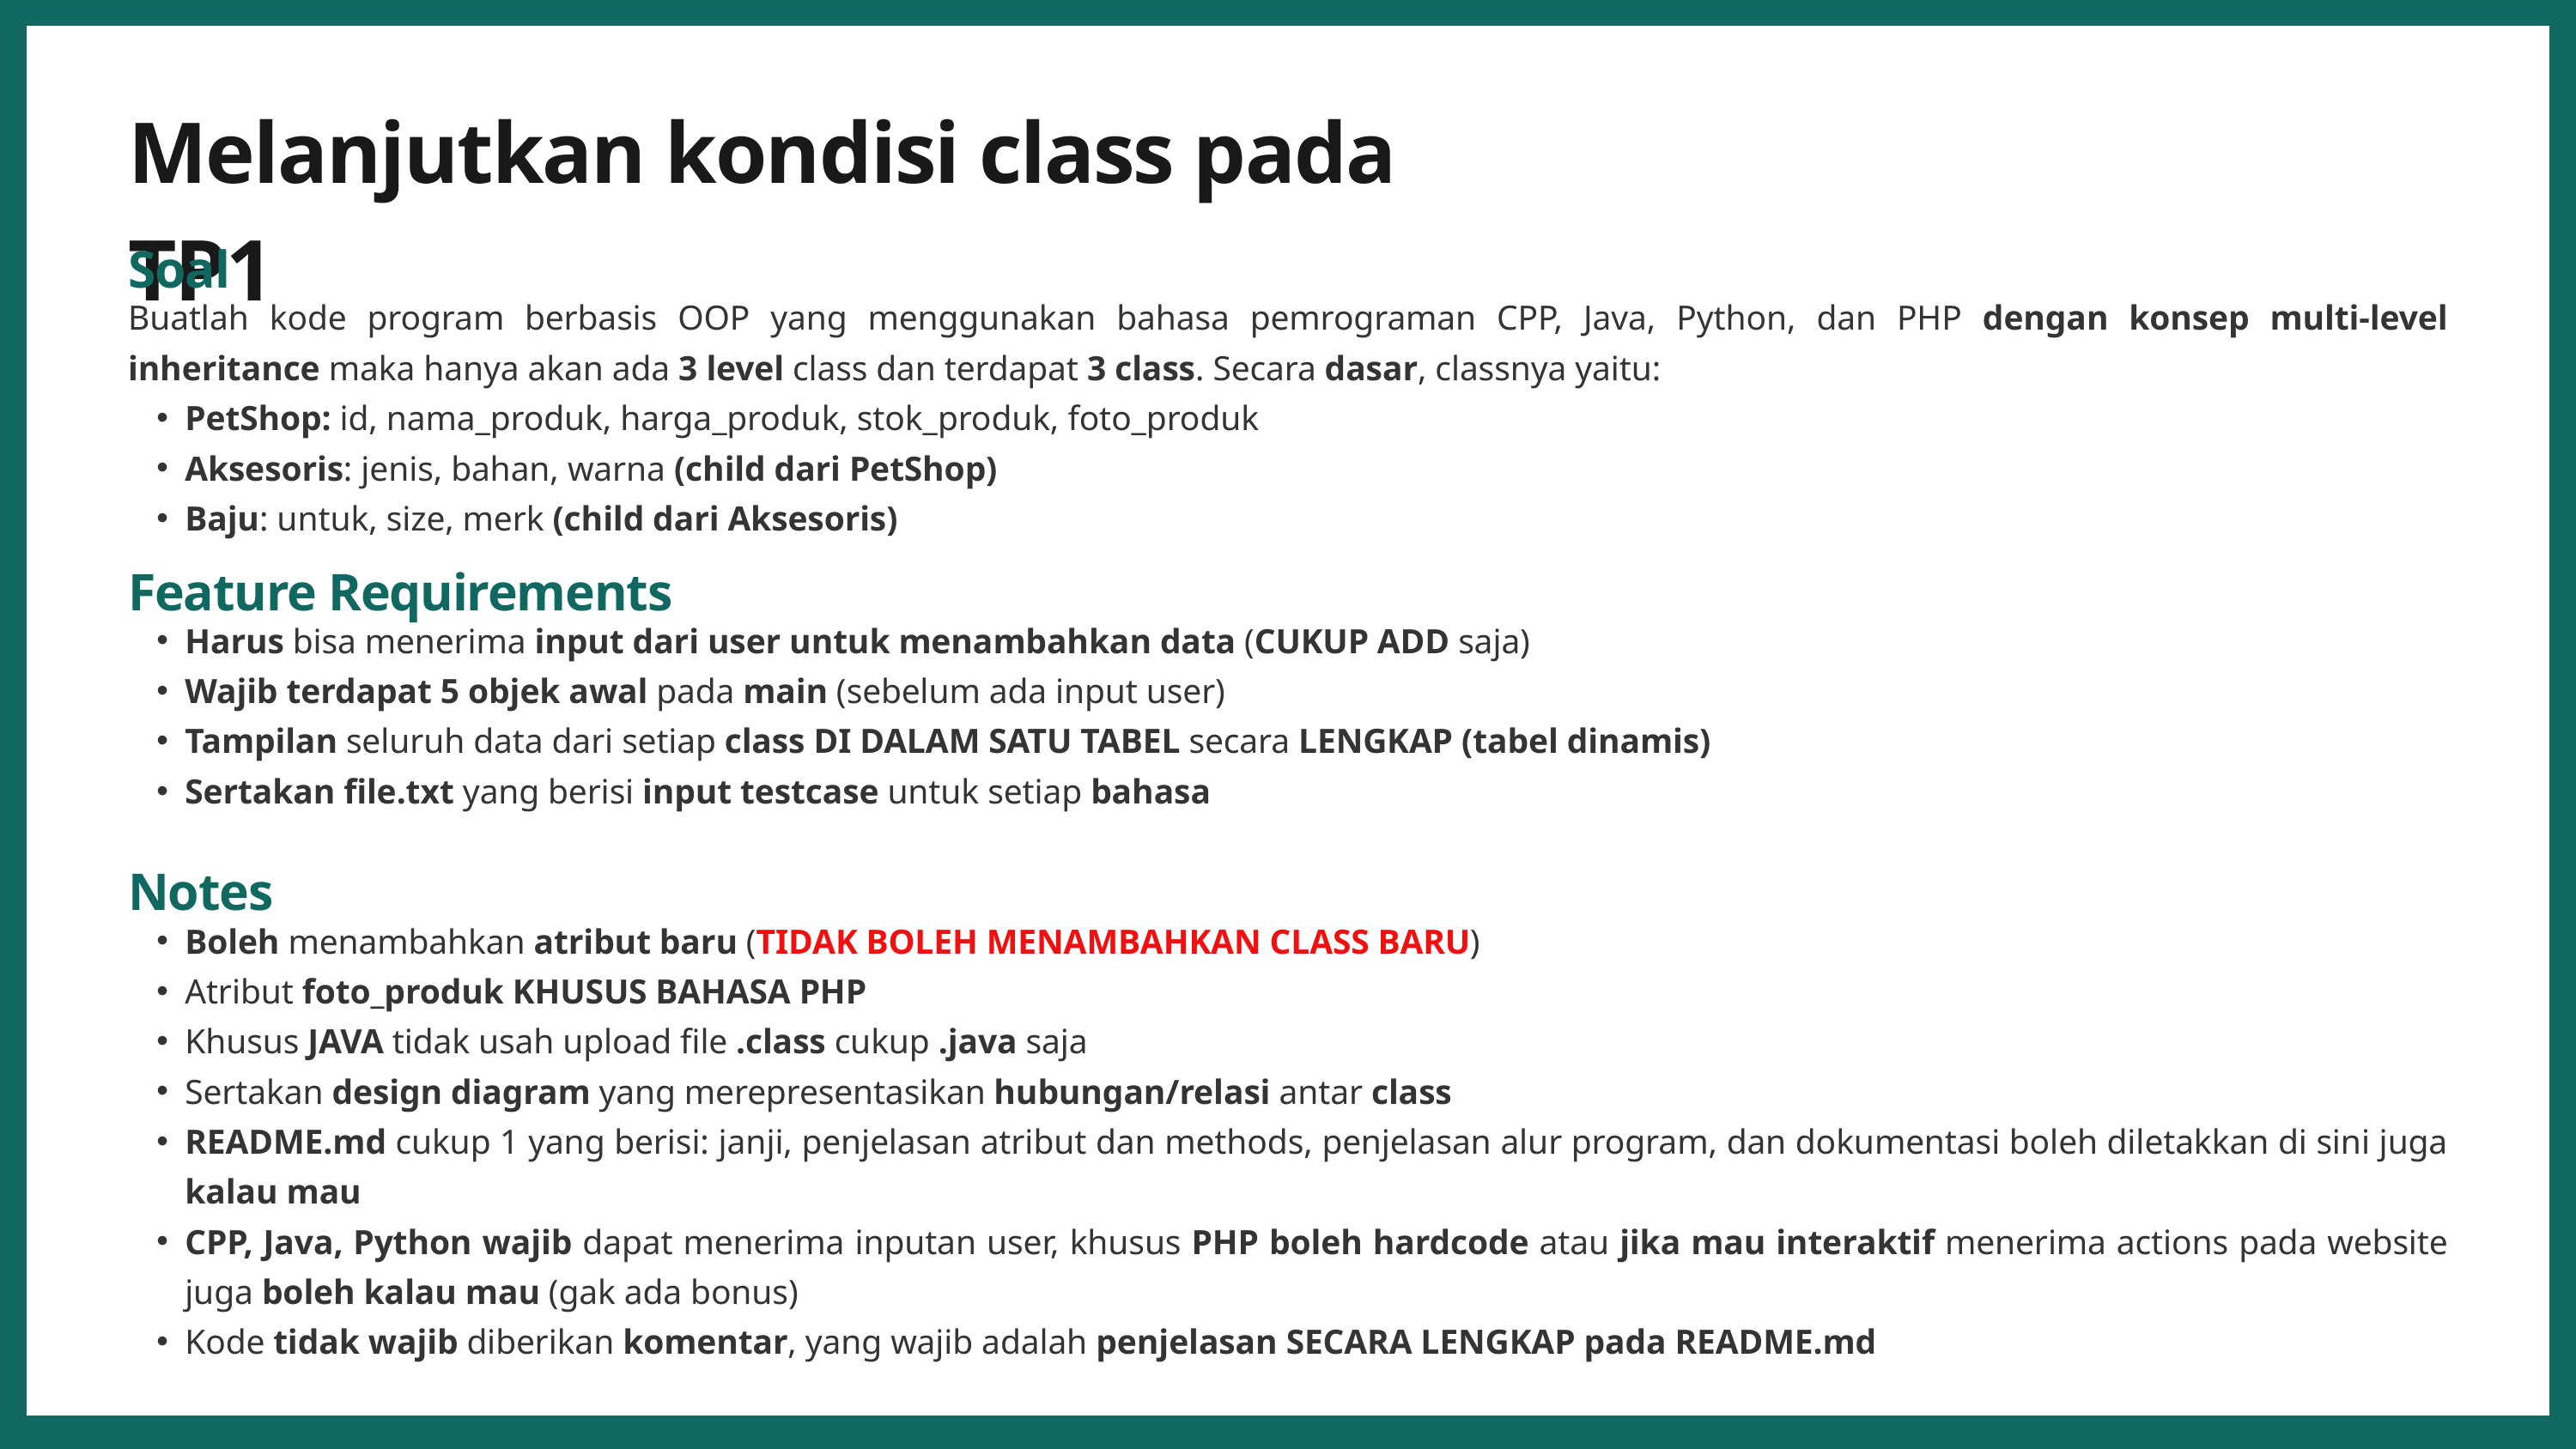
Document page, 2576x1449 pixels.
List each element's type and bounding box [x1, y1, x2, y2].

text_box [127, 91, 2448, 1354]
text_box [0, 0, 2576, 1443]
